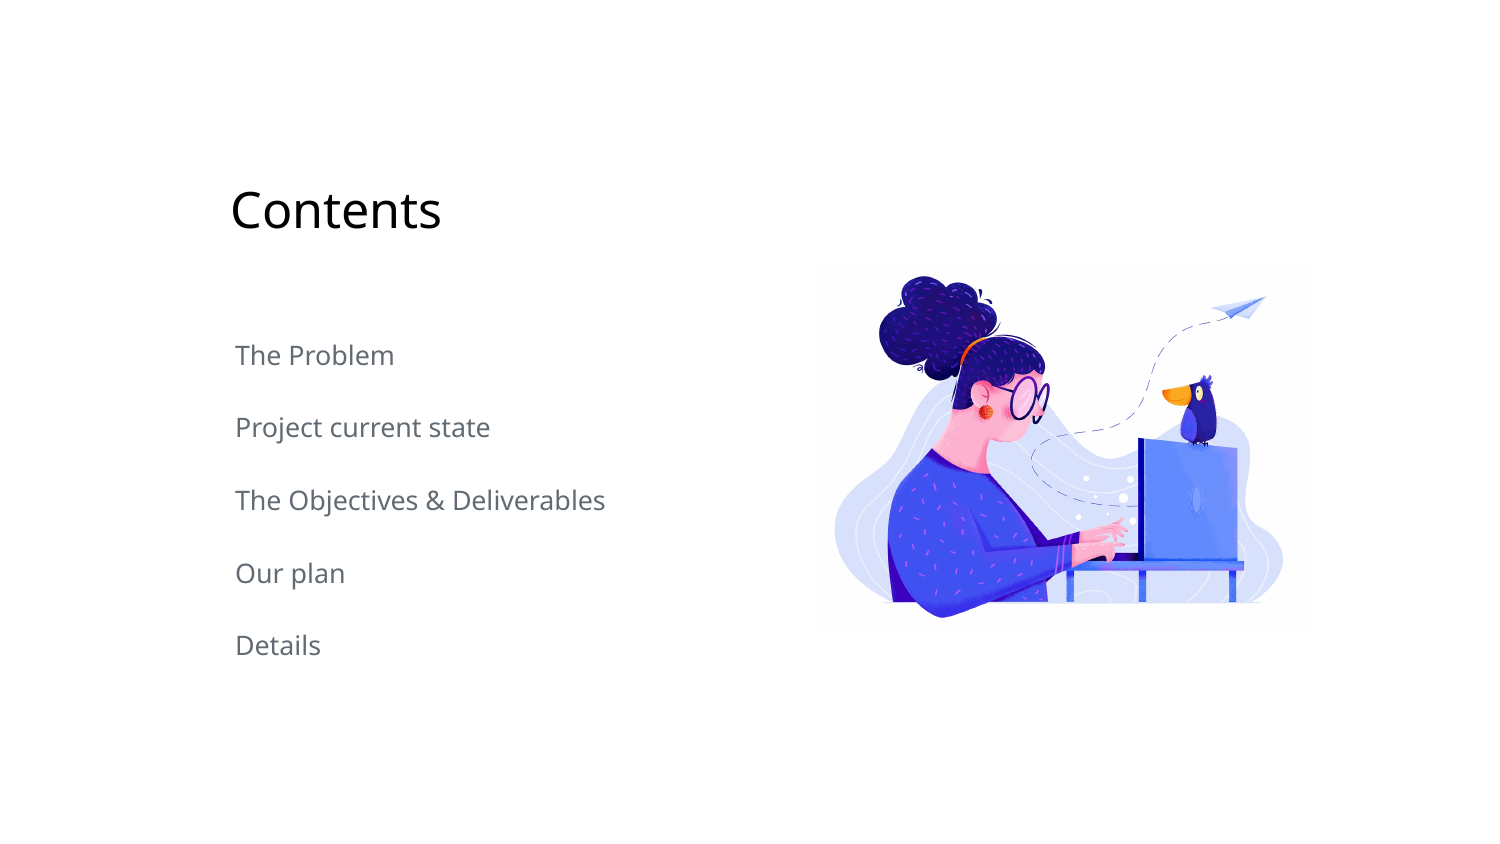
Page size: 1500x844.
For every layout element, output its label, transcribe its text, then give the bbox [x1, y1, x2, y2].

title Contents [215, 43, 680, 255]
list The Problem Project current state The Objectives & Deliverables Our plan Details [220, 307, 800, 677]
picture [818, 262, 1311, 633]
